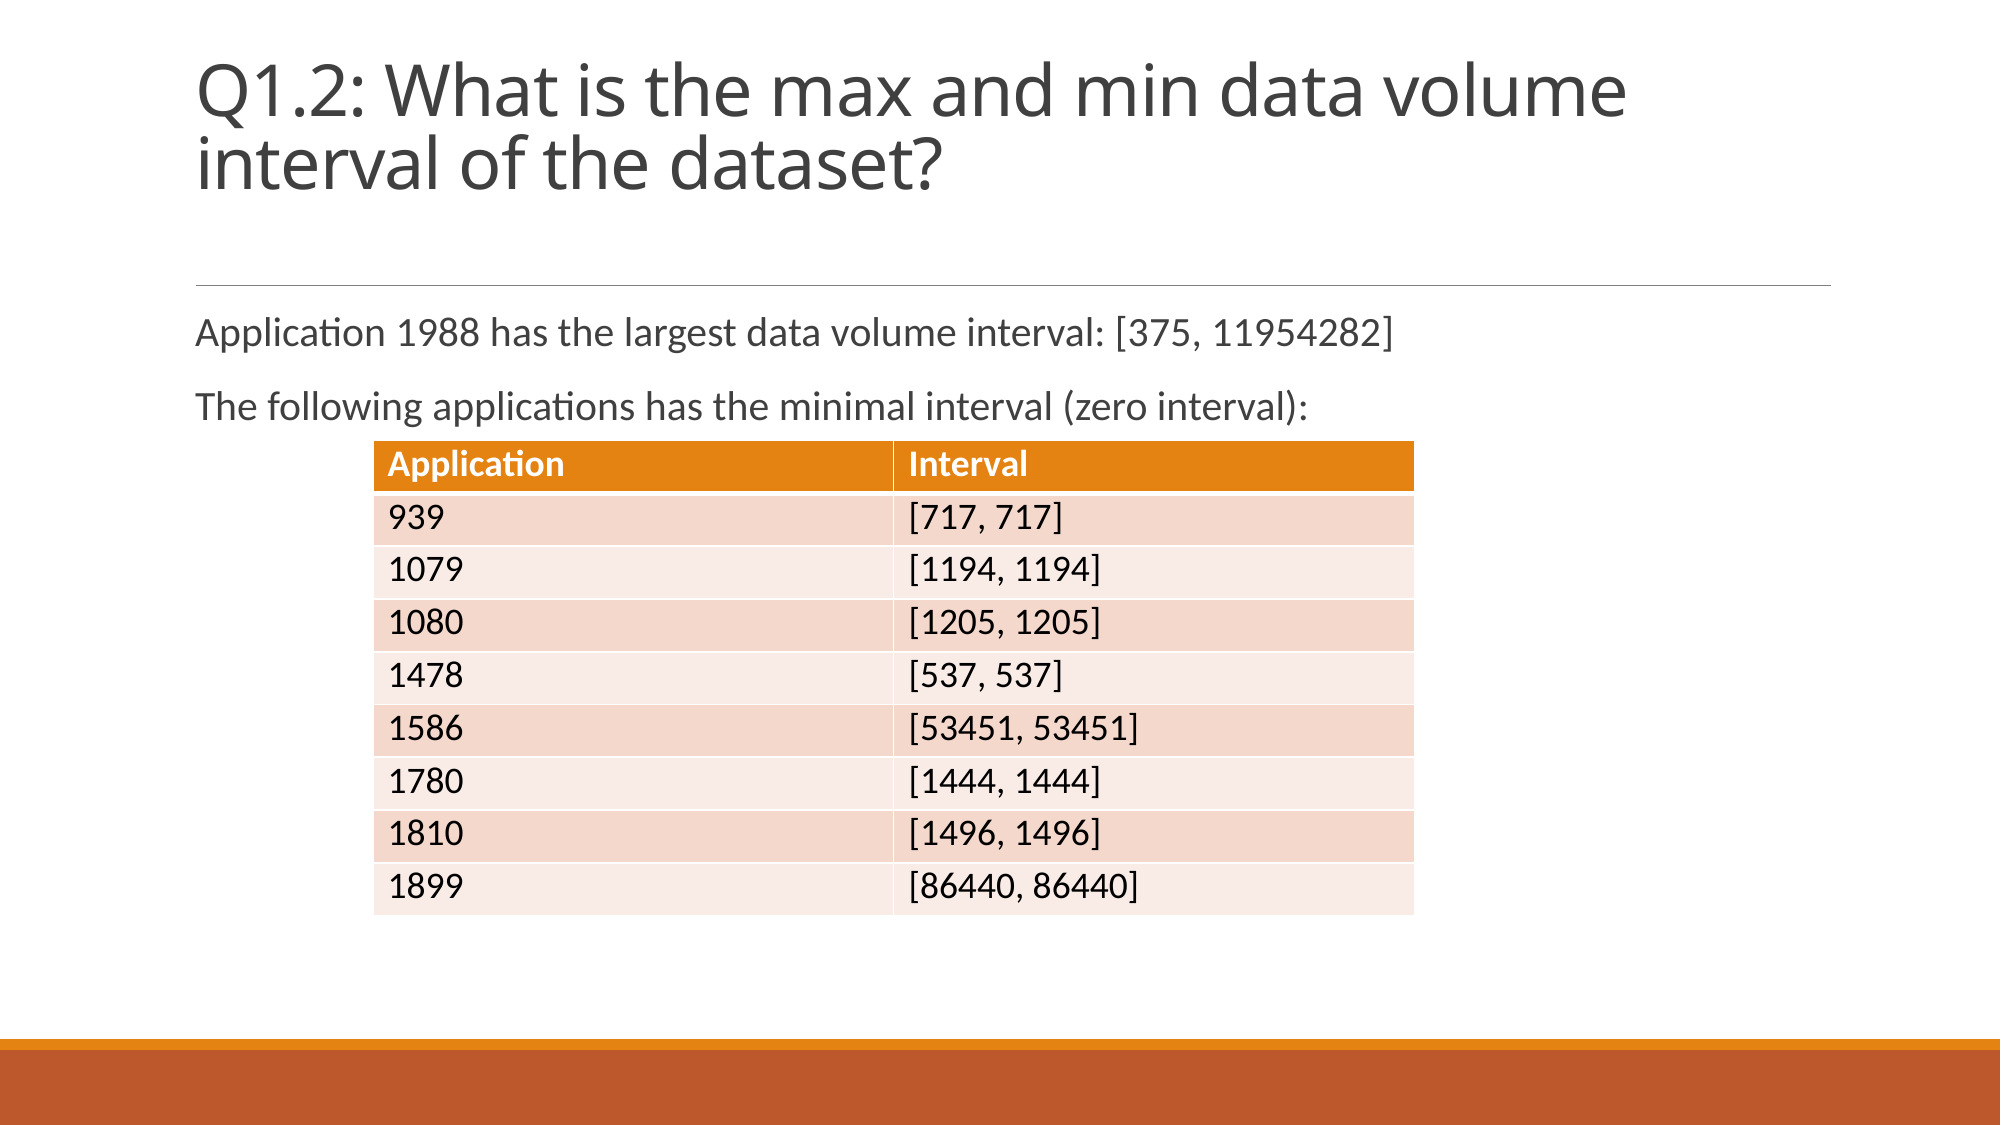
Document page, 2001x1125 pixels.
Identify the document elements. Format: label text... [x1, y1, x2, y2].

table_cell 1810 [374, 811, 893, 862]
table_cell 1586 [374, 705, 893, 756]
table_cell 1478 [374, 653, 893, 704]
table_cell [717, 717] [894, 496, 1414, 545]
table_cell 1079 [374, 547, 893, 598]
table_header Interval [894, 441, 1414, 491]
table_cell [1205, 1205] [894, 600, 1414, 651]
table_cell 939 [374, 496, 893, 545]
table_cell [1194, 1194] [894, 547, 1414, 598]
table_cell 1780 [374, 758, 893, 809]
table_cell [53451, 53451] [894, 705, 1414, 756]
table_header Application [374, 441, 893, 491]
table_cell 1899 [374, 864, 893, 915]
table_cell 1080 [374, 600, 893, 651]
table_cell [537, 537] [894, 653, 1414, 704]
title Q1.2: What is the max and min data volume interval of the dataset? [180, 47, 1830, 285]
table_cell [1496, 1496] [894, 811, 1414, 862]
list Application 1988 has the largest data volume interval: [375, 11954282] The following applications has the minimal interval (zero interval): [180, 302, 1830, 963]
table_cell [86440, 86440] [894, 864, 1414, 915]
table_cell [1444, 1444] [894, 758, 1414, 809]
